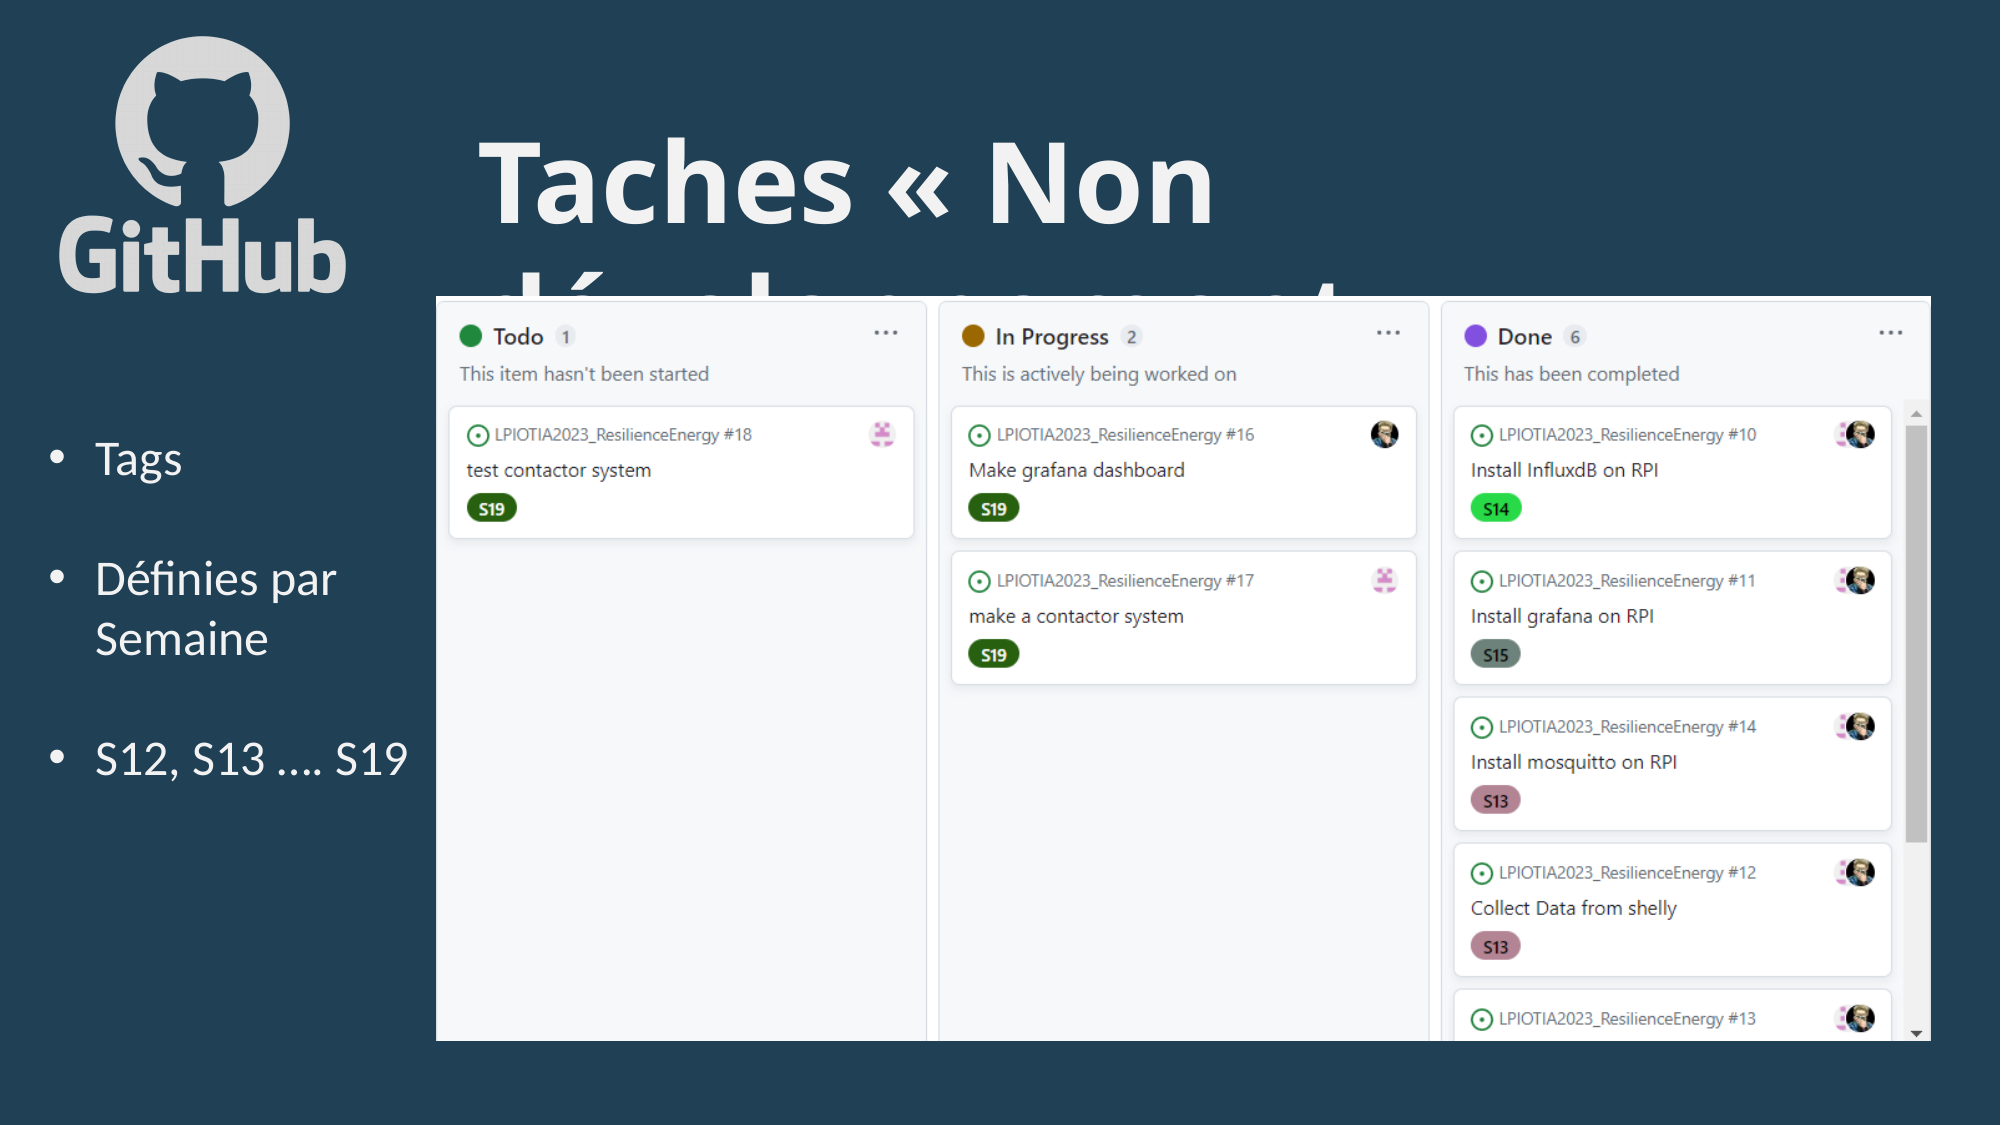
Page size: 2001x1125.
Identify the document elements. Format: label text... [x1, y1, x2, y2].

picture [0, 32, 1931, 1041]
text_box Taches « Non développement » [462, 103, 1933, 389]
text_box Tags Définies par Semaine S12, S13 …. S19 [33, 418, 436, 914]
